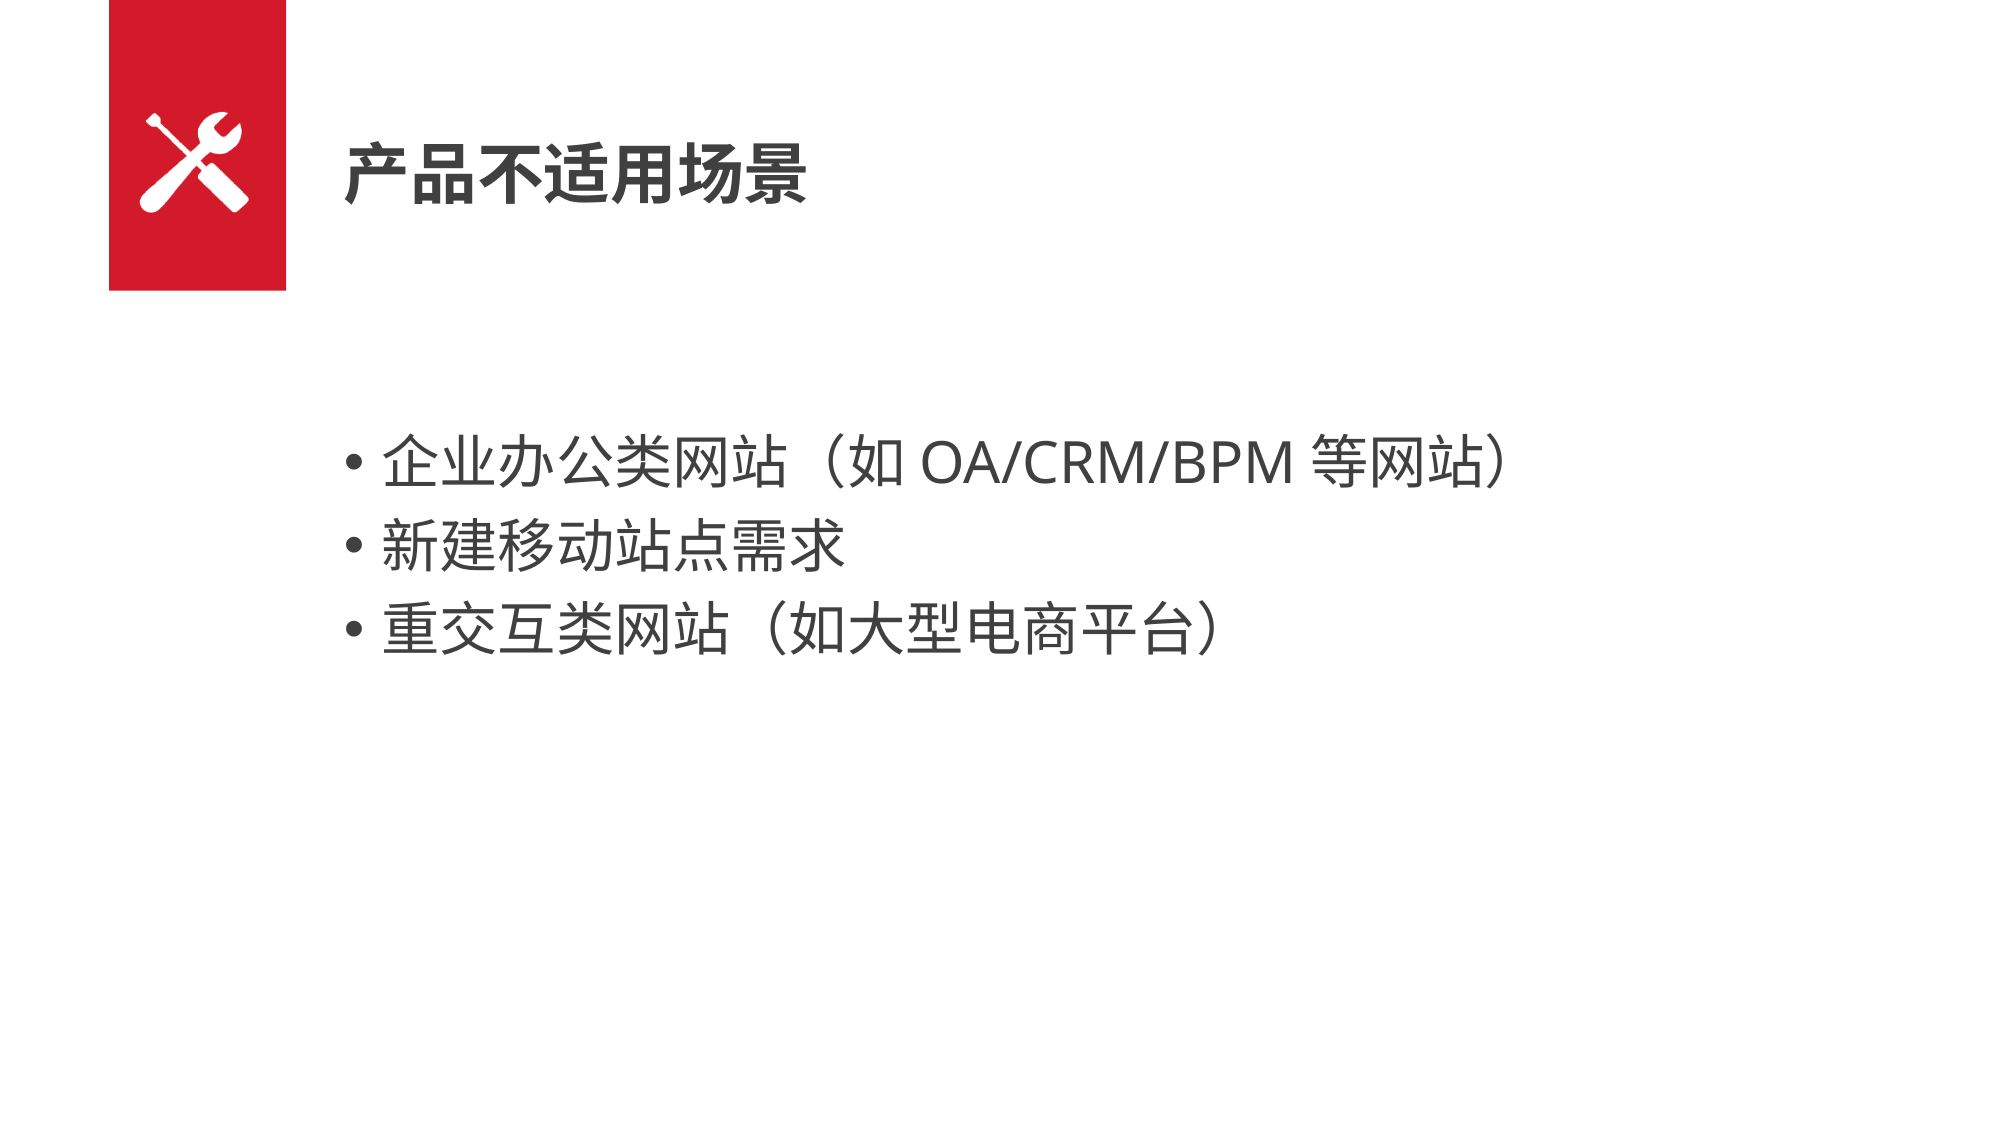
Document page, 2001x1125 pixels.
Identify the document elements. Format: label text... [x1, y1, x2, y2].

picture [139, 111, 249, 213]
text_box 产品不适用场景 [328, 124, 1703, 219]
text_box [108, 0, 287, 292]
list 企业办公类网站（如OA/CRM/BPM等网站） 新建移动站点需求 重交互类网站（如大型电商平台） [328, 425, 2000, 1125]
